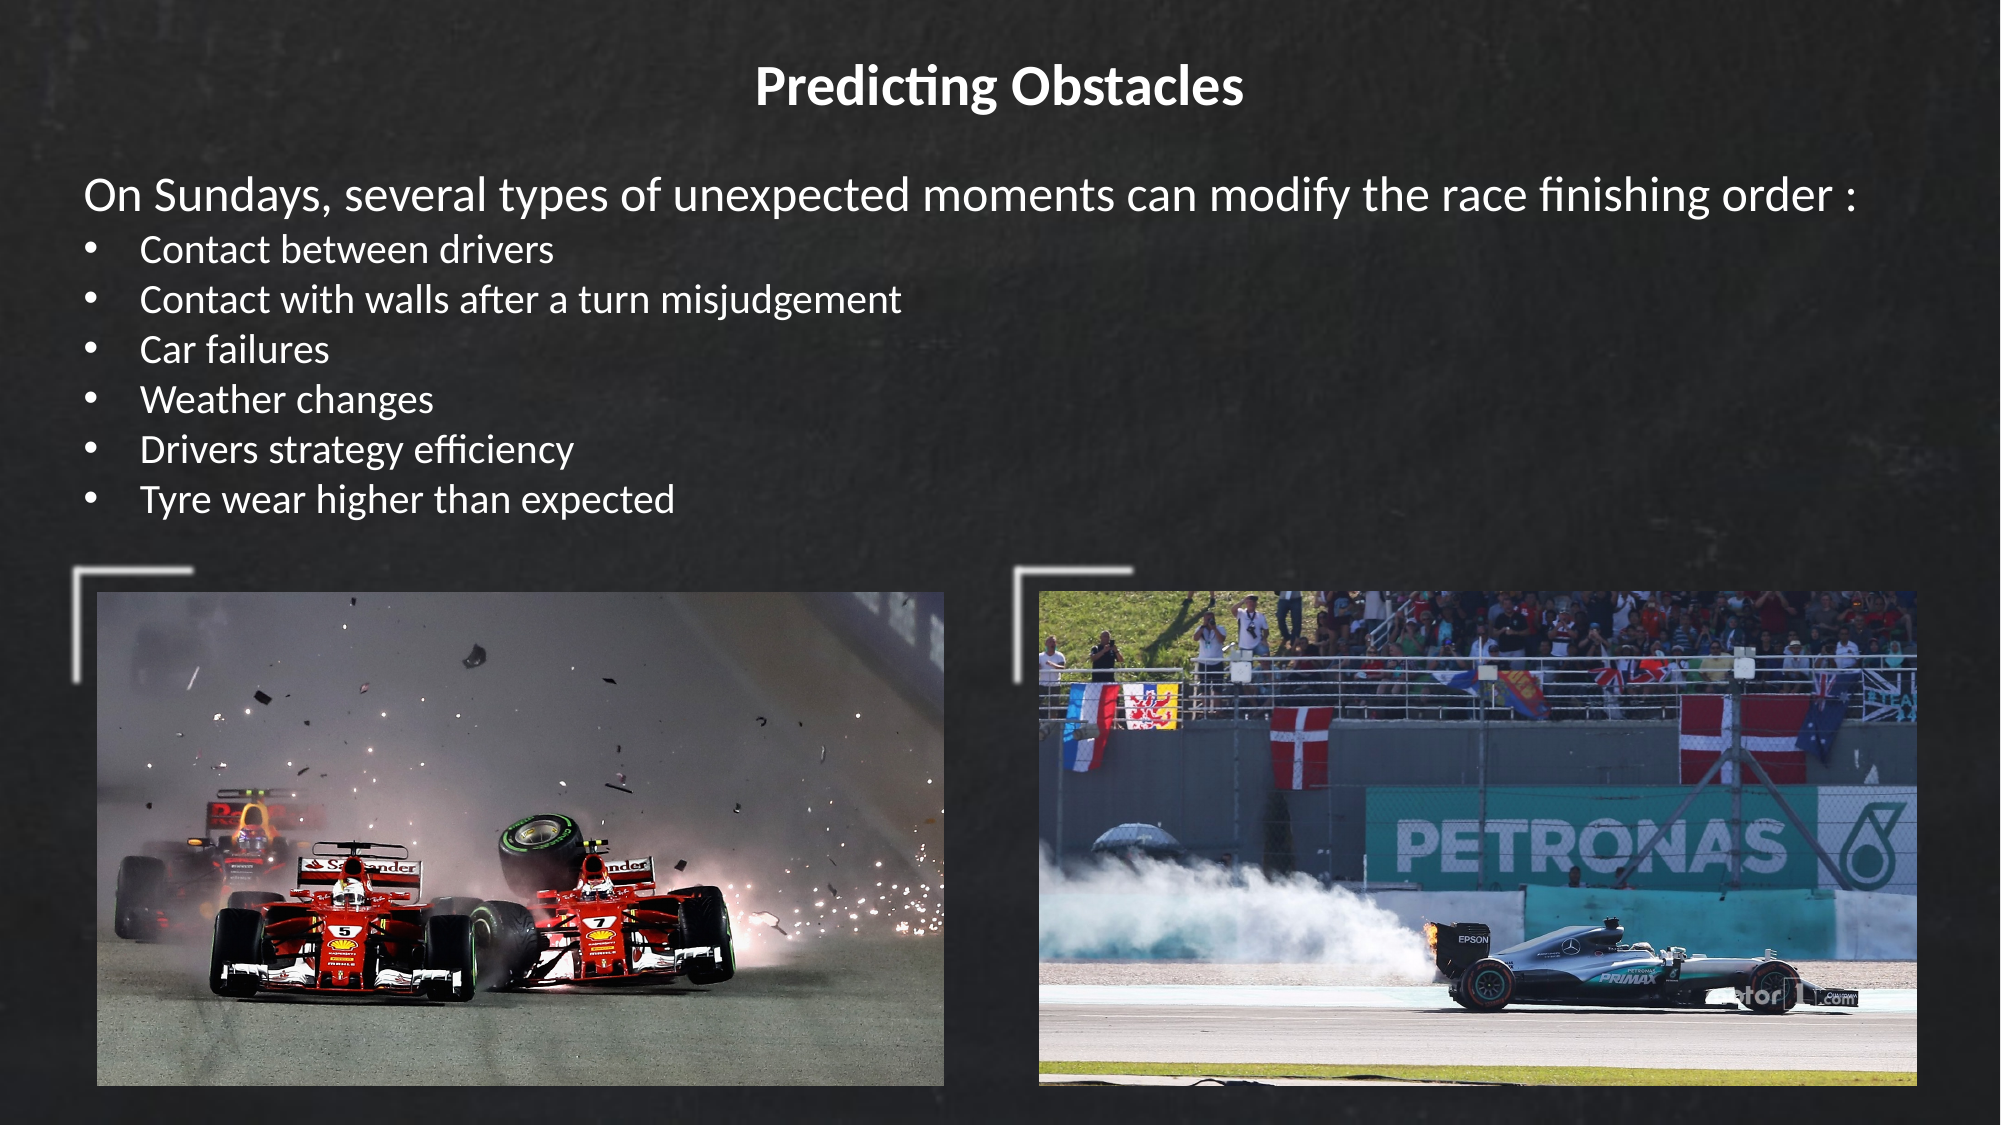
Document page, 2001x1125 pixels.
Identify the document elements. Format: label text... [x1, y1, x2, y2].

text_box Predicting Obstacles [288, 39, 1711, 125]
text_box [1009, 562, 1138, 688]
picture [0, 0, 2001, 1125]
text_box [68, 562, 198, 688]
text_box On Sundays, several types of unexpected moments can modify the race finishing order : Contact between drivers Contact with walls after a turn misjudgement Car failures Weather changes Drivers strategy efficiency Tyre wear higher than expected [68, 154, 1931, 530]
